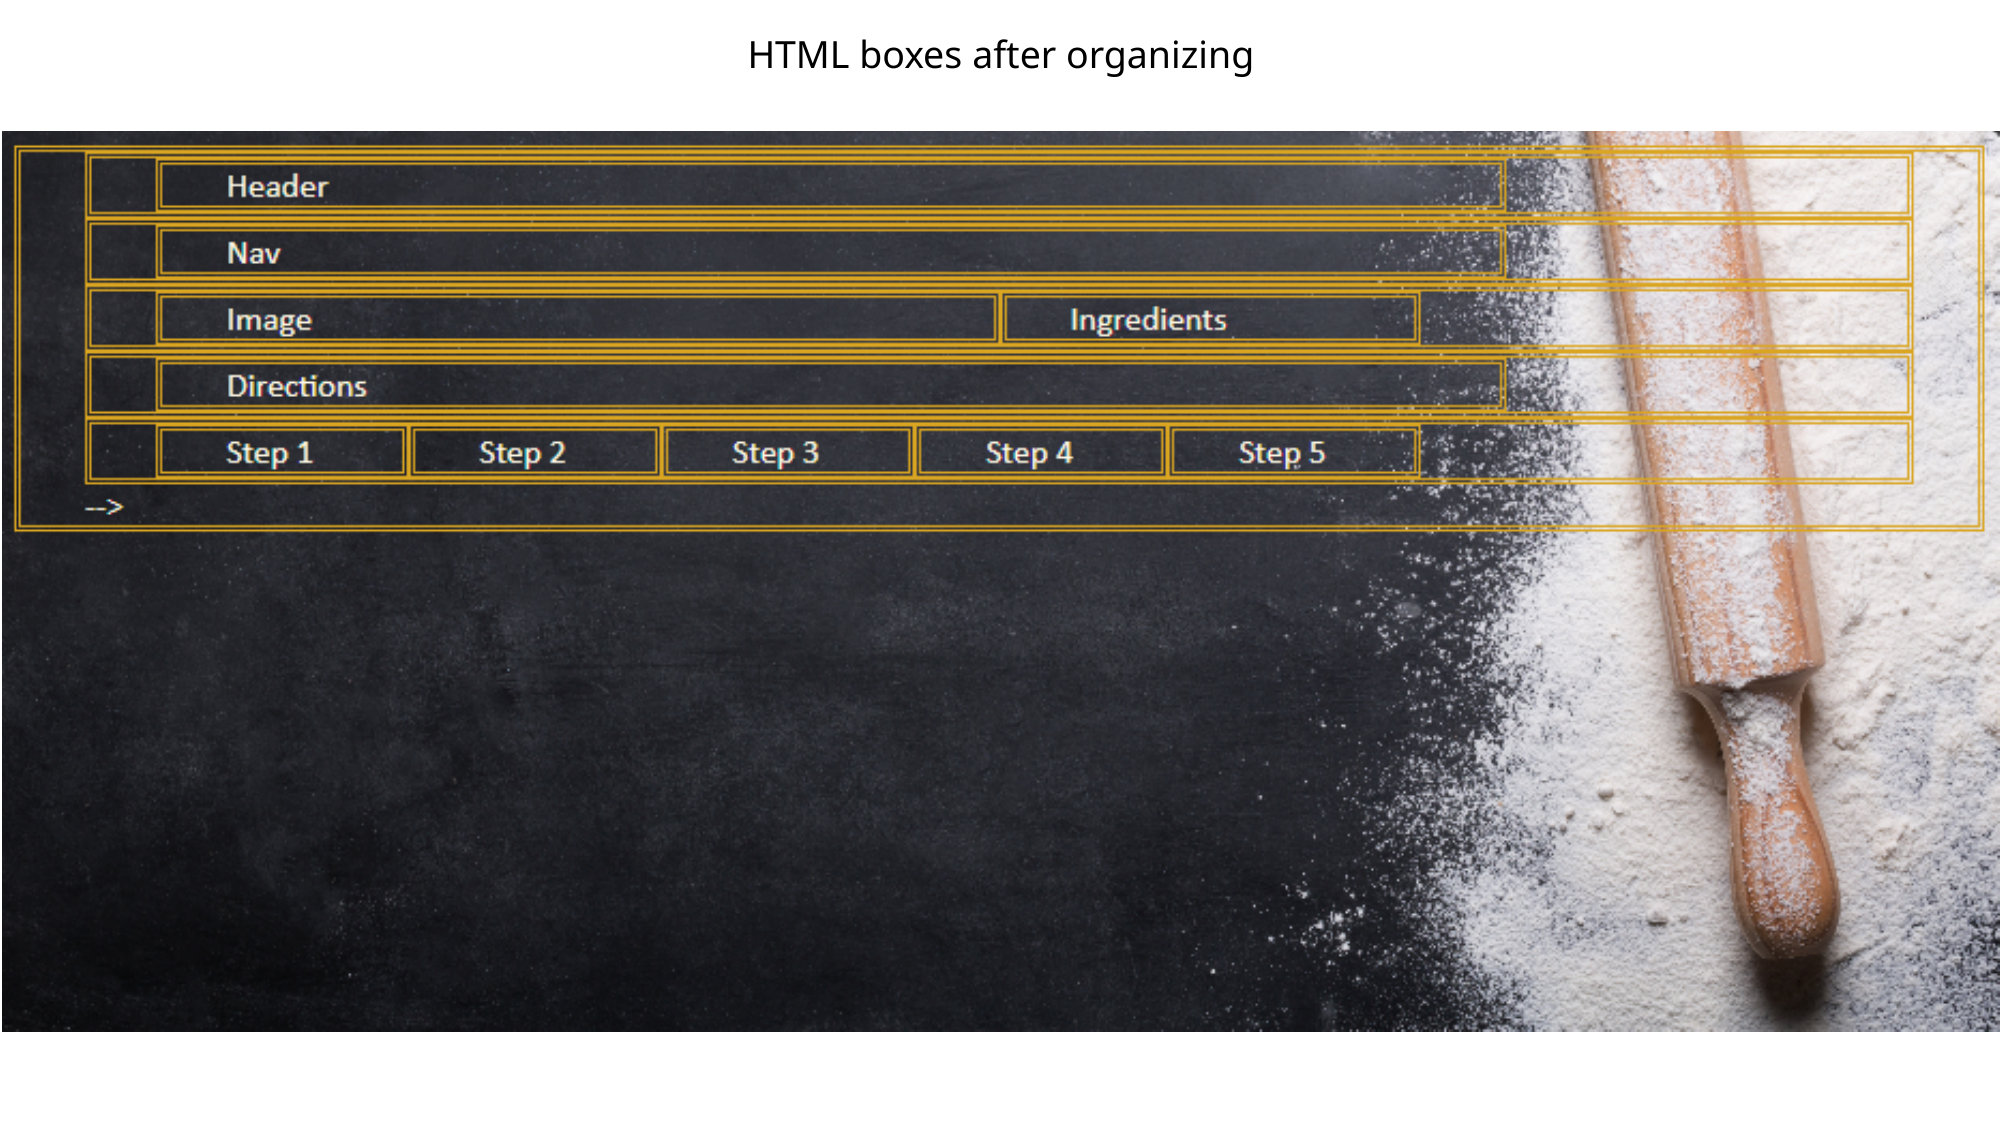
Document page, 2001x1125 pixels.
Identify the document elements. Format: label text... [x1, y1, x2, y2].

text_box HTML boxes after organizing [2, 0, 2000, 107]
picture [2, 130, 2000, 1032]
